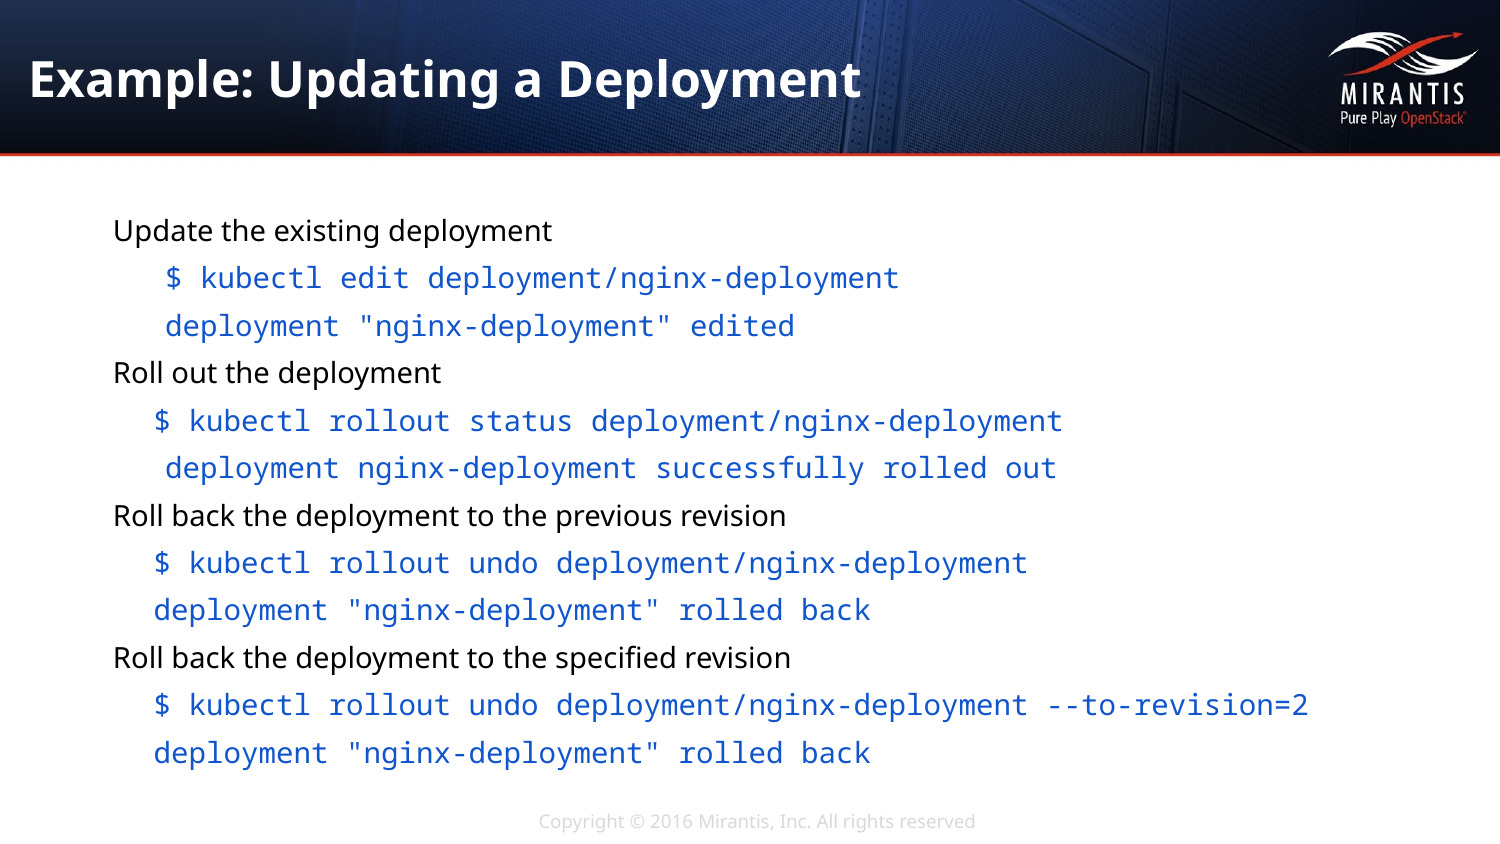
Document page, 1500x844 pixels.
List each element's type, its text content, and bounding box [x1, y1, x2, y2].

picture [0, 0, 1500, 844]
title Example: Updating a Deployment [13, 0, 1332, 156]
list Update the existing deployment $ kubectl edit deployment/nginx-deployment deployment "nginx-deployment" edited Roll out the deployment $ kubectl rollout status deployment/nginx-deployment deployment nginx-deployment successfully rolled out Roll back the deployment to the previous revision $ kubectl rollout undo deployment/nginx-deployment deployment "nginx-deployment" rolled back Roll back the deployment to the specified revision $ kubectl rollout undo deployment/nginx-deployment --to-revision=2 deployment "nginx-deployment" rolled back [75, 196, 1425, 808]
